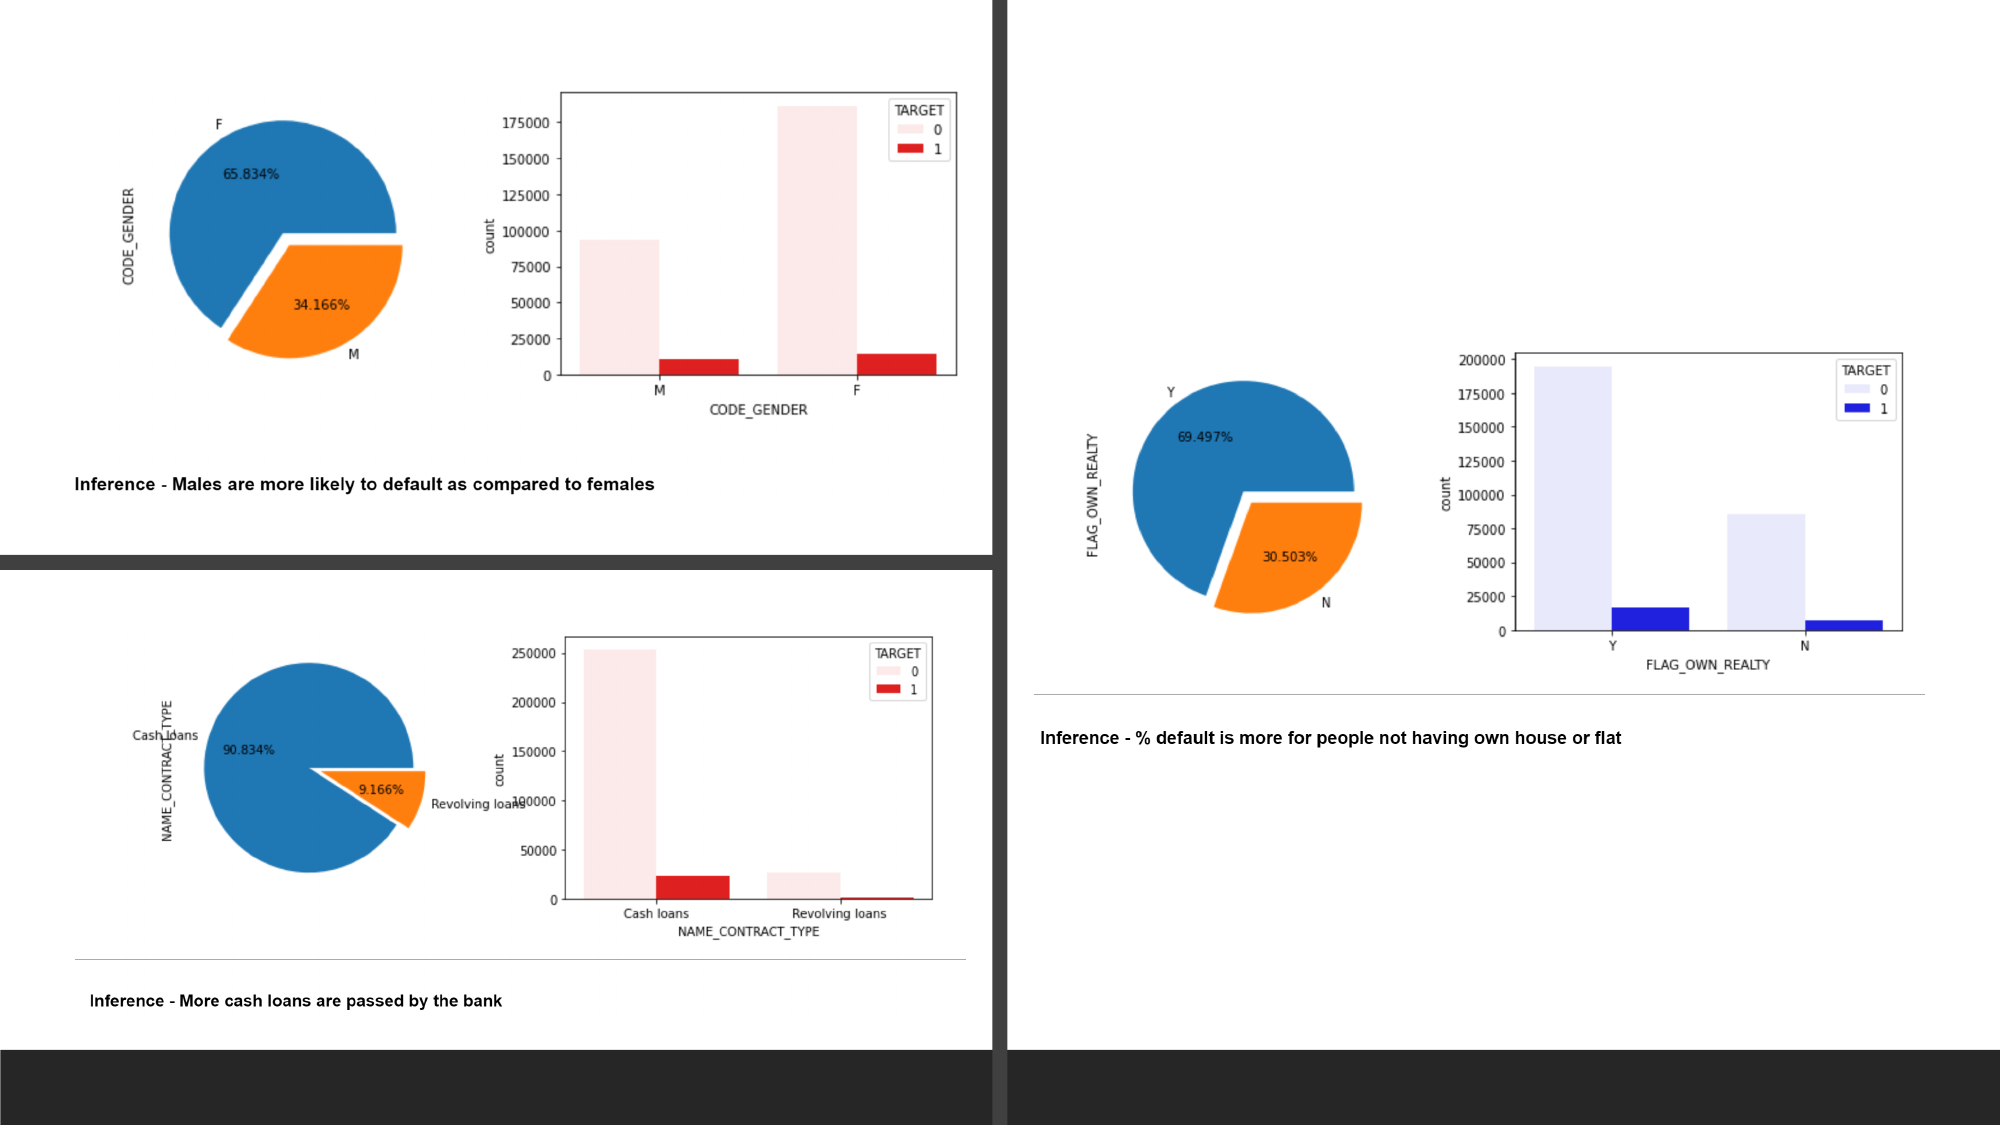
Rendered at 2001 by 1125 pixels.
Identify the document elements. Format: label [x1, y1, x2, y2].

picture [74, 624, 966, 1020]
text_box [0, 554, 1006, 571]
text_box [991, 0, 1009, 1125]
picture [1034, 343, 1926, 759]
picture [74, 84, 966, 498]
